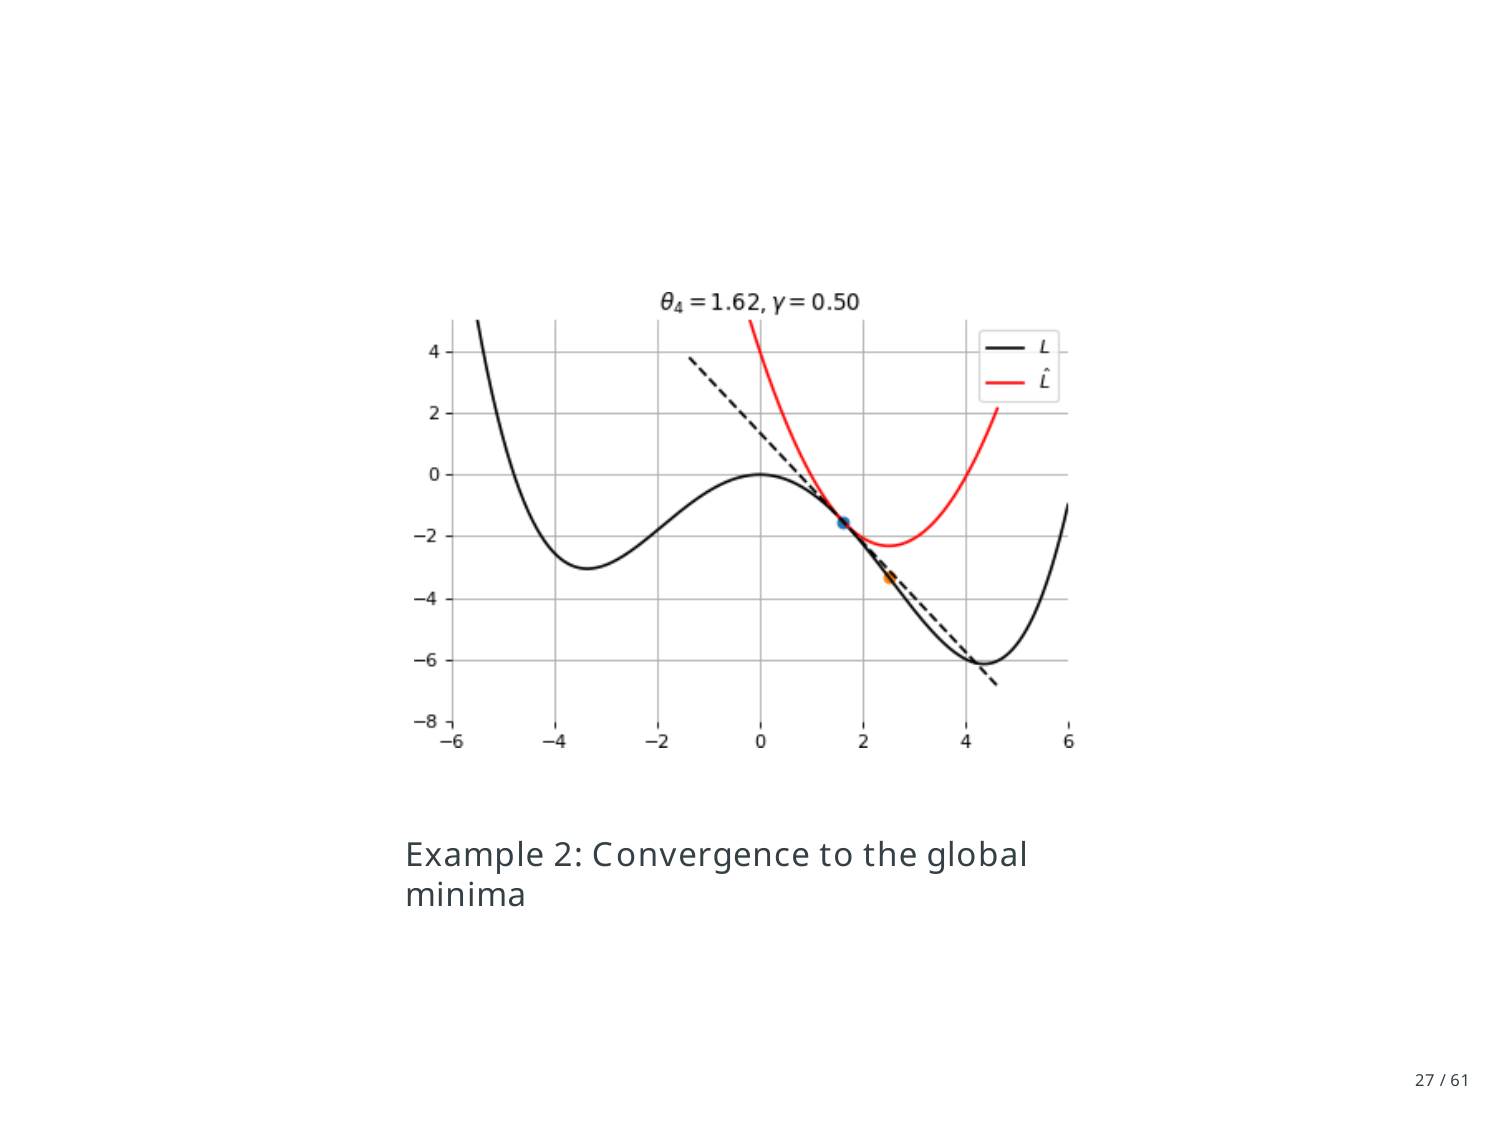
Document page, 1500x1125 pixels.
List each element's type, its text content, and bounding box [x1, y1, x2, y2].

picture [414, 292, 1075, 748]
text_box 27 / 61 [1412, 1068, 1471, 1091]
text_box Example 2: Convergence to the global minima [402, 830, 1097, 914]
